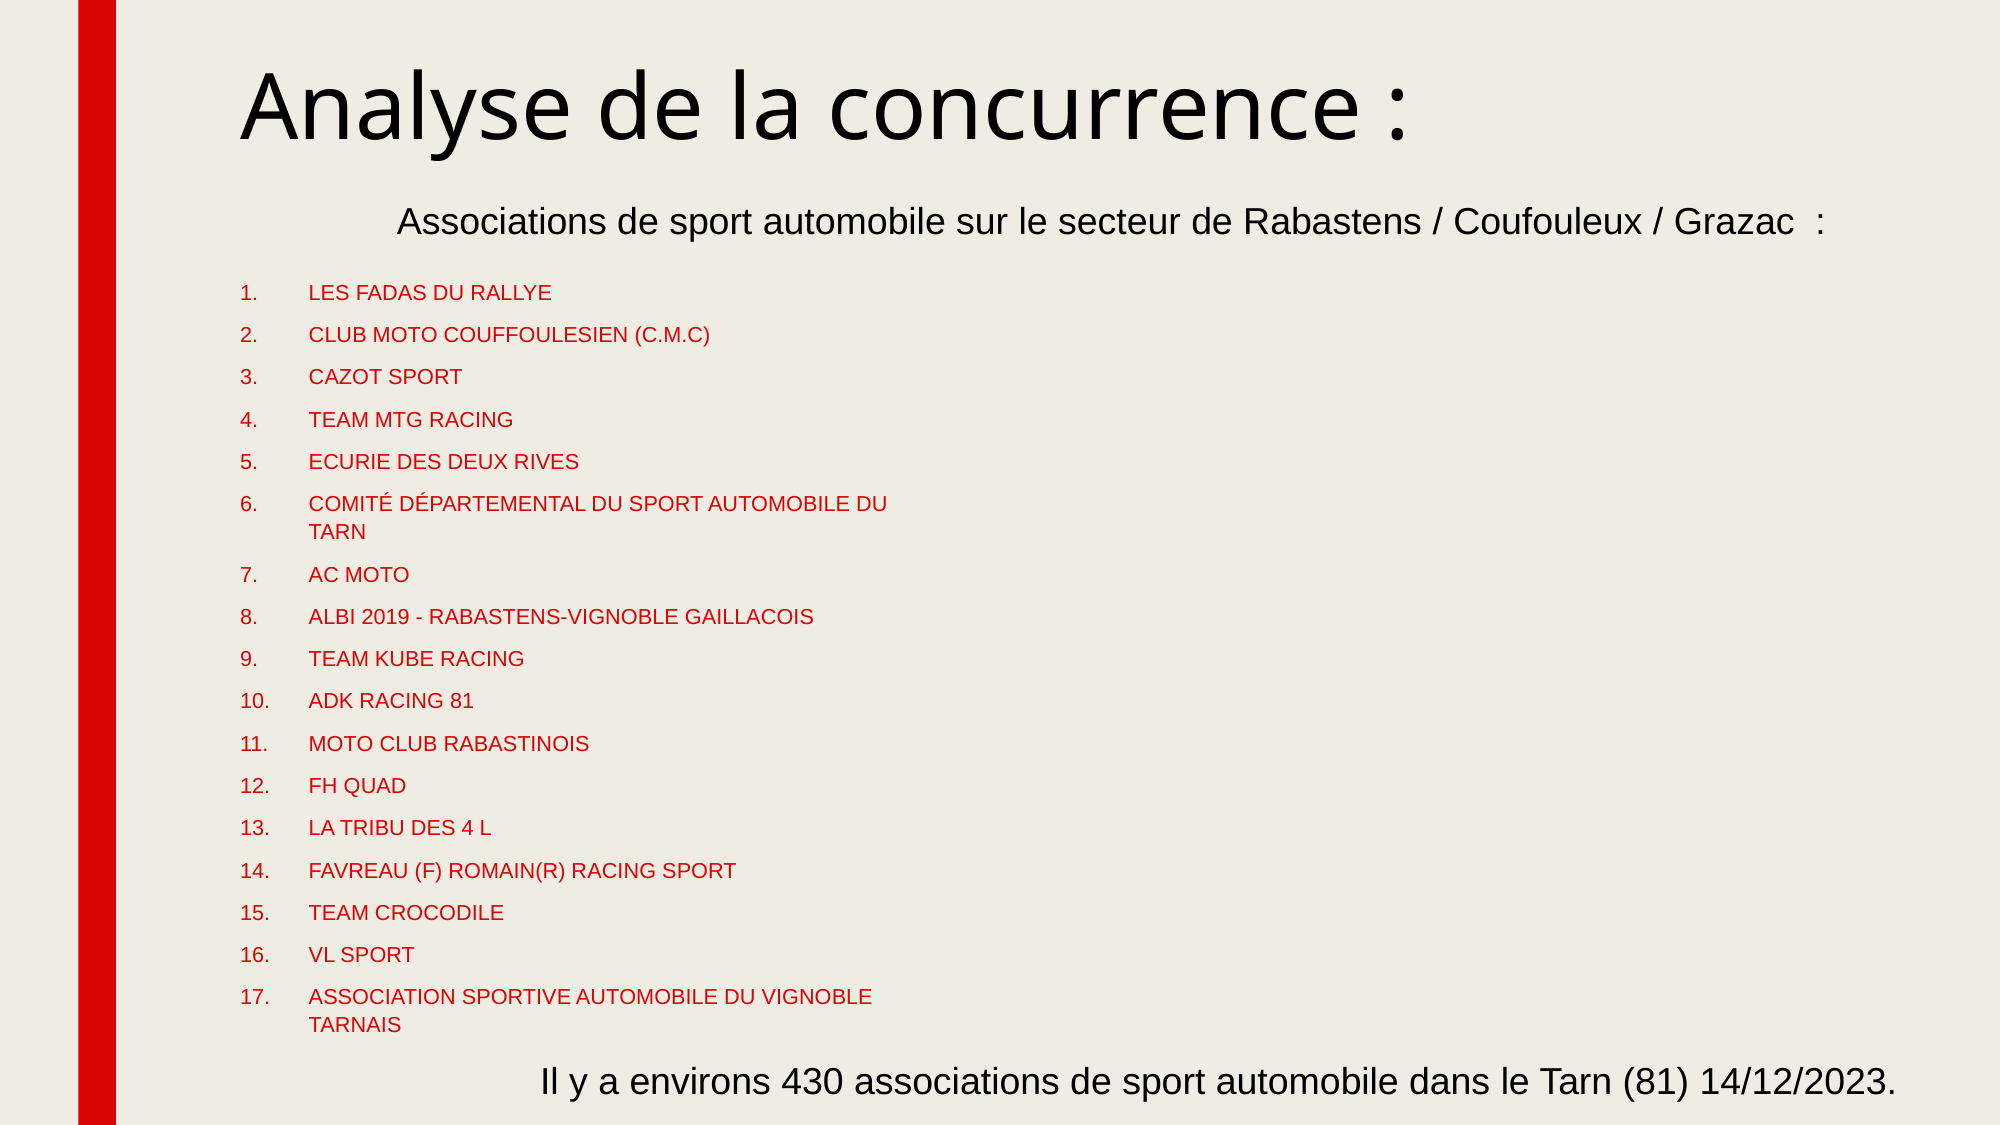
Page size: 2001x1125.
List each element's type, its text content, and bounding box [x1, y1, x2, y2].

list LES FADAS DU RALLYE CLUB MOTO COUFFOULESIEN (C.M.C) CAZOT SPORT TEAM MTG RACING ECURIE DES DEUX RIVES COMITÉ DÉPARTEMENTAL DU SPORT AUTOMOBILE DU TARN AC MOTO ALBI 2019 - RABASTENS-VIGNOBLE GAILLACOIS TEAM KUBE RACING ADK RACING 81 MOTO CLUB RABASTINOIS FH QUAD LA TRIBU DES 4 L FAVREAU (F) ROMAIN(R) RACING SPORT TEAM CROCODILE VL SPORT ASSOCIATION SPORTIVE AUTOMOBILE DU VIGNOBLE TARNAIS [225, 269, 924, 1046]
text_box Il y a environs 430 associations de sport automobile dans le Tarn (81) 14/12/2023. [394, 1045, 2000, 1125]
title Analyse de la concurrence : [225, 53, 1800, 186]
text_box Associations de sport automobile sur le secteur de Rabastens / Coufouleux / Grazac : [287, 186, 1936, 269]
